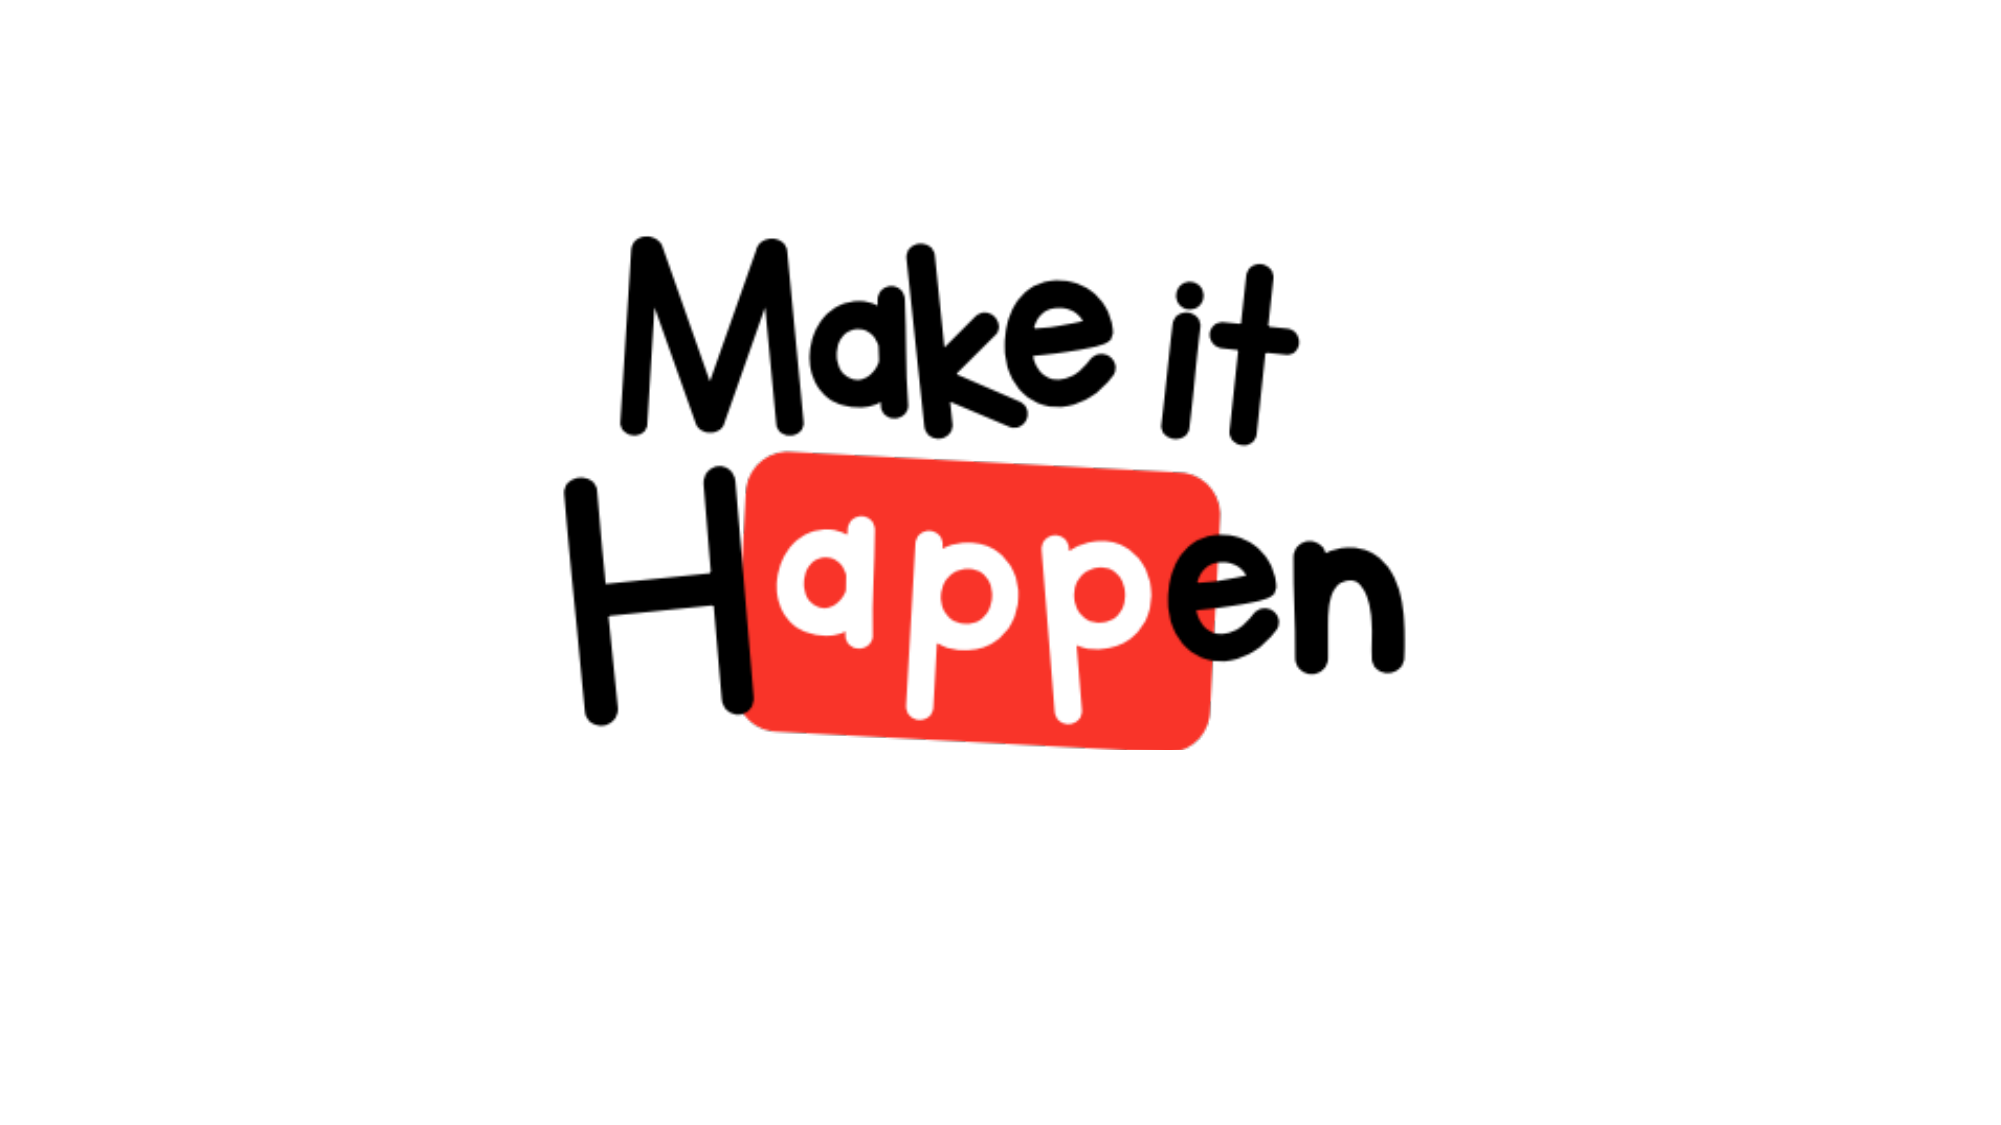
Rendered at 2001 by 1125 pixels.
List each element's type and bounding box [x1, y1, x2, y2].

picture [562, 235, 1406, 750]
